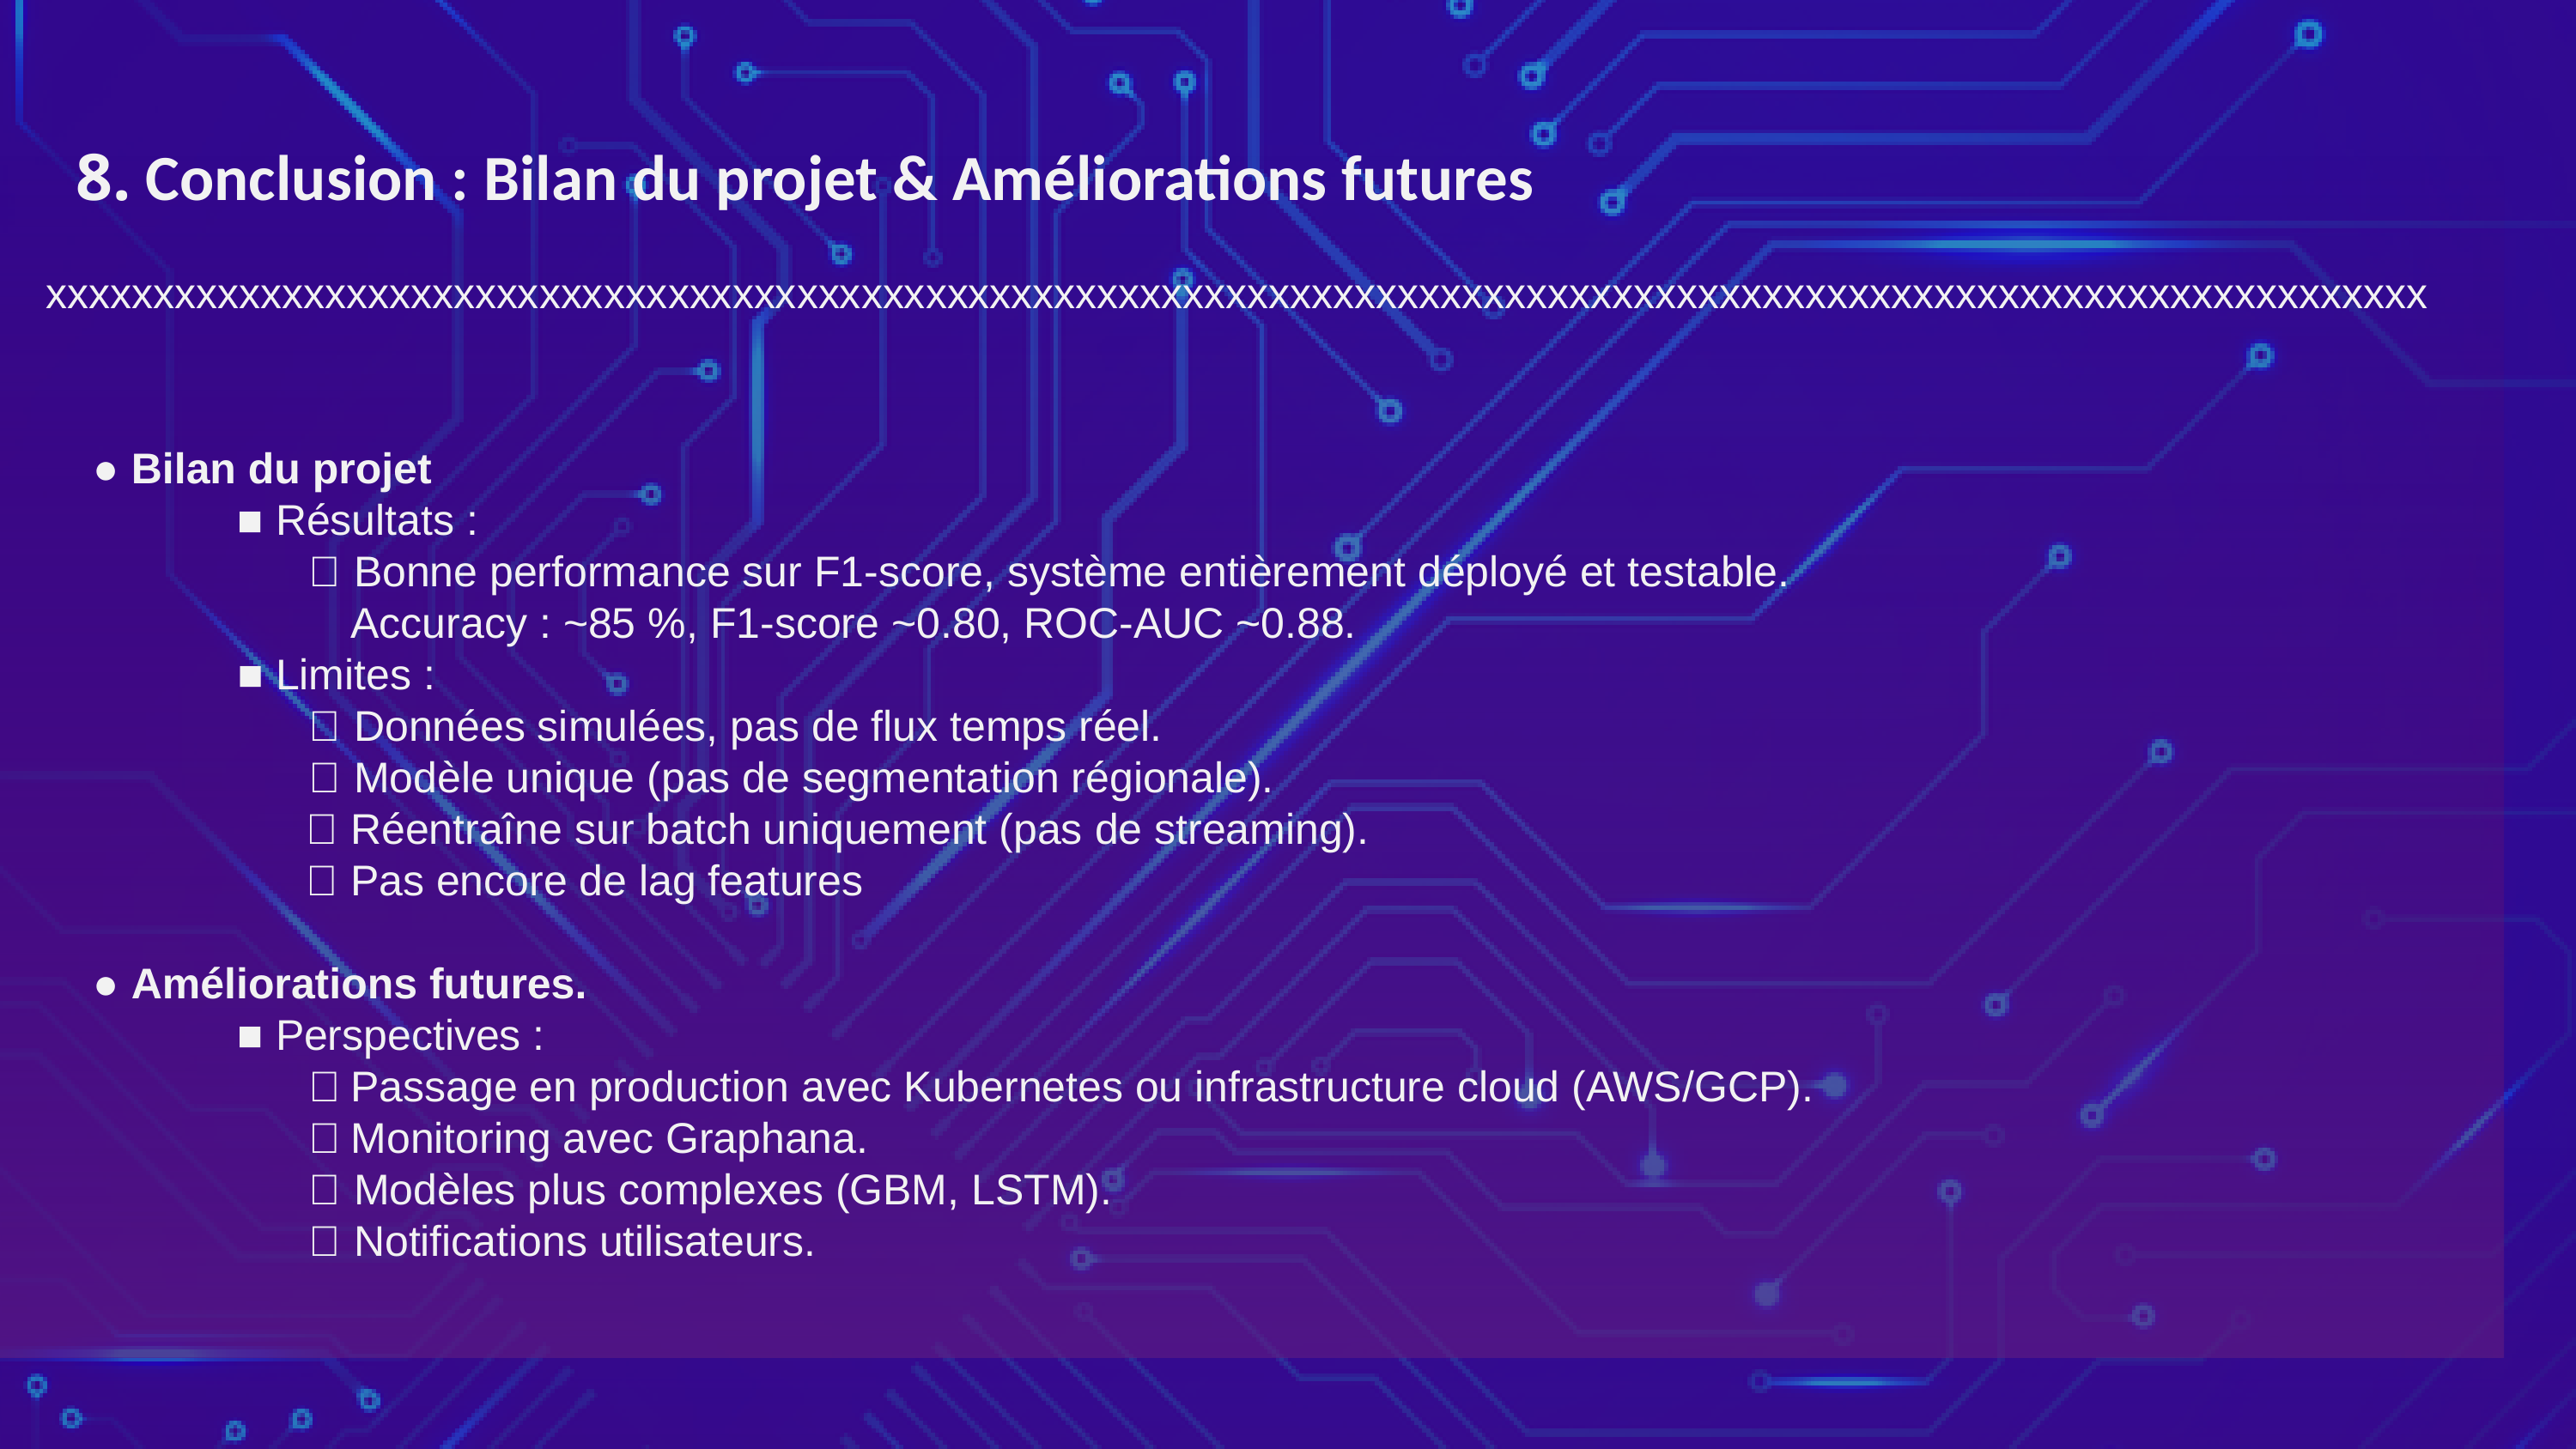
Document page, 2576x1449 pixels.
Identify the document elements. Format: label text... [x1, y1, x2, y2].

text_box xxxxxxxxxxxxxxxxxxxxxxxxxxxxxxxxxxxxxxxxxxxxxxxxxxxxxxxxxxxxxxxxxxxxxxxxxxxxxxxxxxxxxxxxxxxxxxxxxxxxxxxxxxxxxxx [33, 258, 2442, 324]
text_box V [0, 0, 2505, 1358]
text_box [0, 0, 2576, 1449]
text_box 8. Conclusion : Bilan du projet & Améliorations futures [63, 130, 1564, 221]
text_box ● Bilan du projet ■ Résultats :  Bonne performance sur F1-score, système entièrement déployé et testable. Accuracy : ~85 %, F1-score ~0.80, ROC-AUC ~0.88. ■ Limites :  Données simulées, pas de flux temps réel.  Modèle unique (pas de segmentation régionale).  Réentraîne sur batch uniquement (pas de streaming).  Pas encore de lag features ● Améliorations futures. ■ Perspectives :  Passage en production avec Kubernetes ou infrastructure cloud (AWS/GCP).  Monitoring avec Graphana.  Modèles plus complexes (GBM, LSTM).  Notifications utilisateurs. [80, 434, 1864, 1323]
